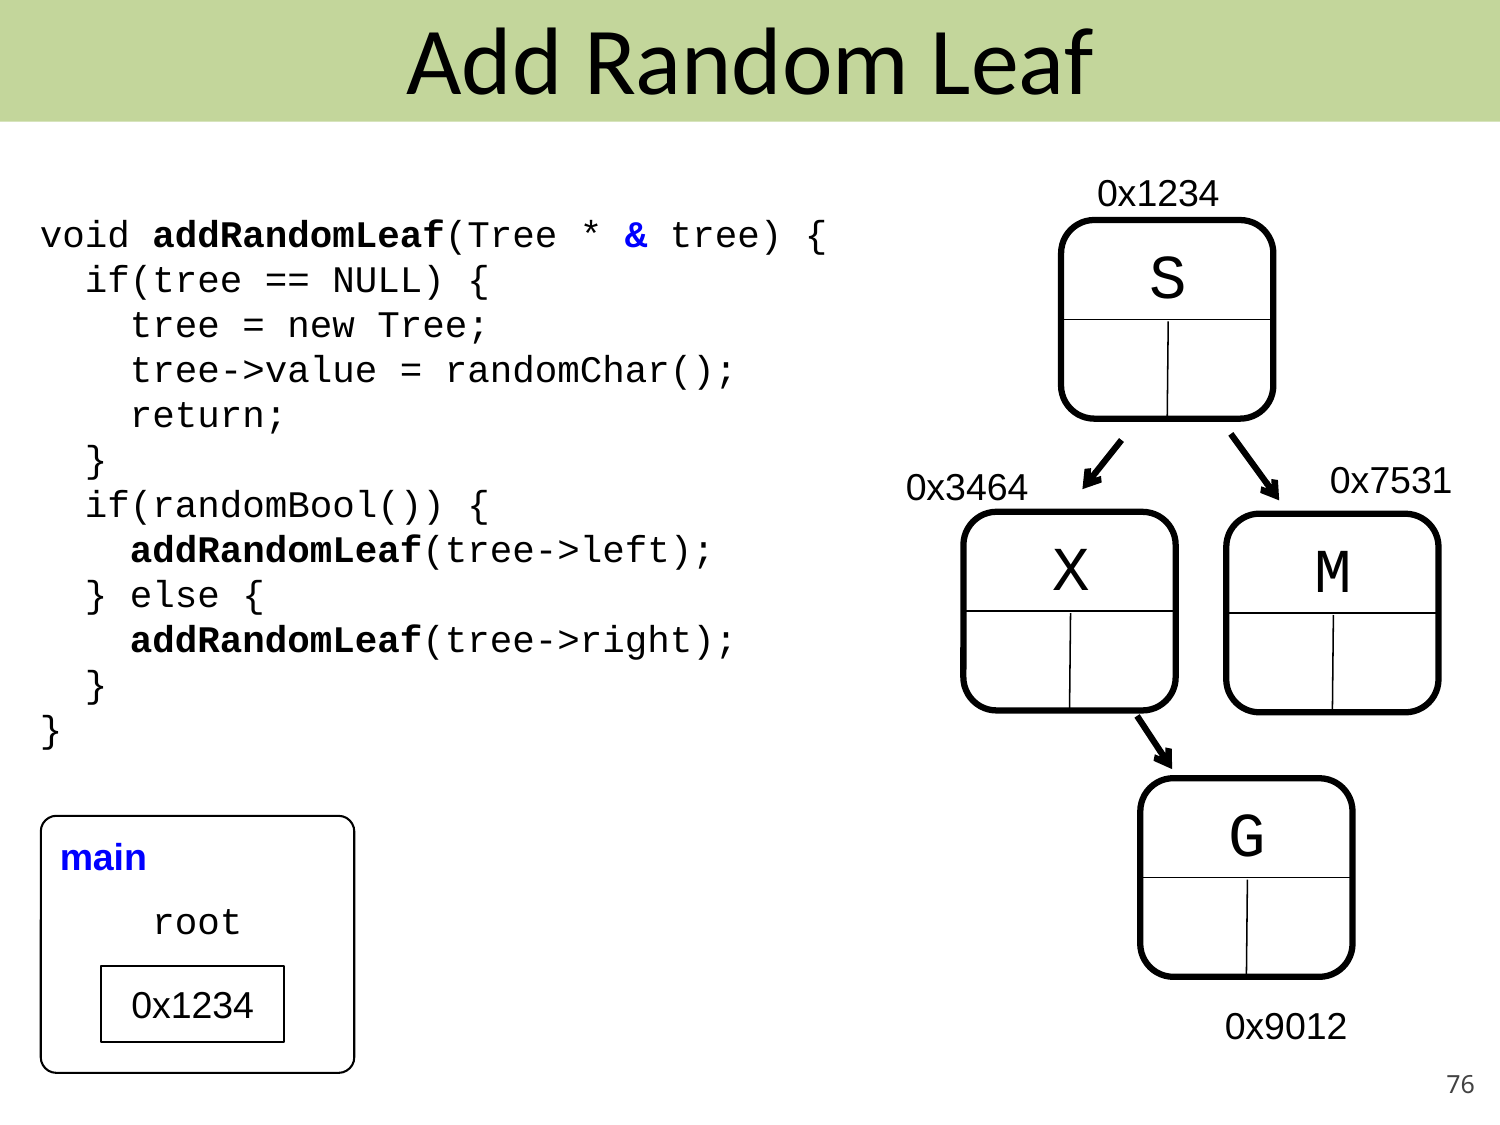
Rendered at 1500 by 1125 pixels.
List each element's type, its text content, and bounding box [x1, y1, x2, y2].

title Add Random Leaf [75, 0, 1425, 113]
text_box [1203, 221, 1274, 319]
text_box [40, 815, 355, 1073]
text_box [1061, 230, 1134, 319]
text_box [1059, 511, 1176, 610]
text_box G [1214, 786, 1282, 876]
text_box [1338, 619, 1439, 713]
text_box main [44, 825, 162, 886]
text_box [1140, 778, 1353, 877]
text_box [1082, 439, 1122, 490]
text_box [1140, 884, 1241, 977]
text_box void addRandomLeaf(Tree * & tree) { if(tree == NULL) { tree = new Tree; tree->value = randomChar(); return; } if(randomBool()) { addRandomLeaf(tree->left); } else { addRandomLeaf(tree->right); } } [25, 202, 843, 758]
text_box 0x7531 [1299, 441, 1483, 517]
text_box S [1134, 230, 1203, 318]
text_box [1061, 326, 1161, 419]
text_box [1075, 617, 1176, 711]
text_box 0x9012 [1194, 986, 1378, 1063]
text_box [963, 618, 1064, 711]
text_box root [42, 889, 353, 950]
text_box [1226, 513, 1439, 612]
text_box M [1300, 522, 1368, 612]
text_box 0x1234 [1066, 153, 1250, 230]
text_box 0x3464 [875, 447, 1059, 524]
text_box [1136, 715, 1173, 770]
text_box [1252, 882, 1353, 977]
text_box [1226, 621, 1327, 713]
text_box [1173, 320, 1274, 419]
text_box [1230, 433, 1280, 501]
text_box [963, 524, 1037, 610]
text_box X [1037, 520, 1105, 610]
text_box 0x1234 [101, 965, 285, 1042]
